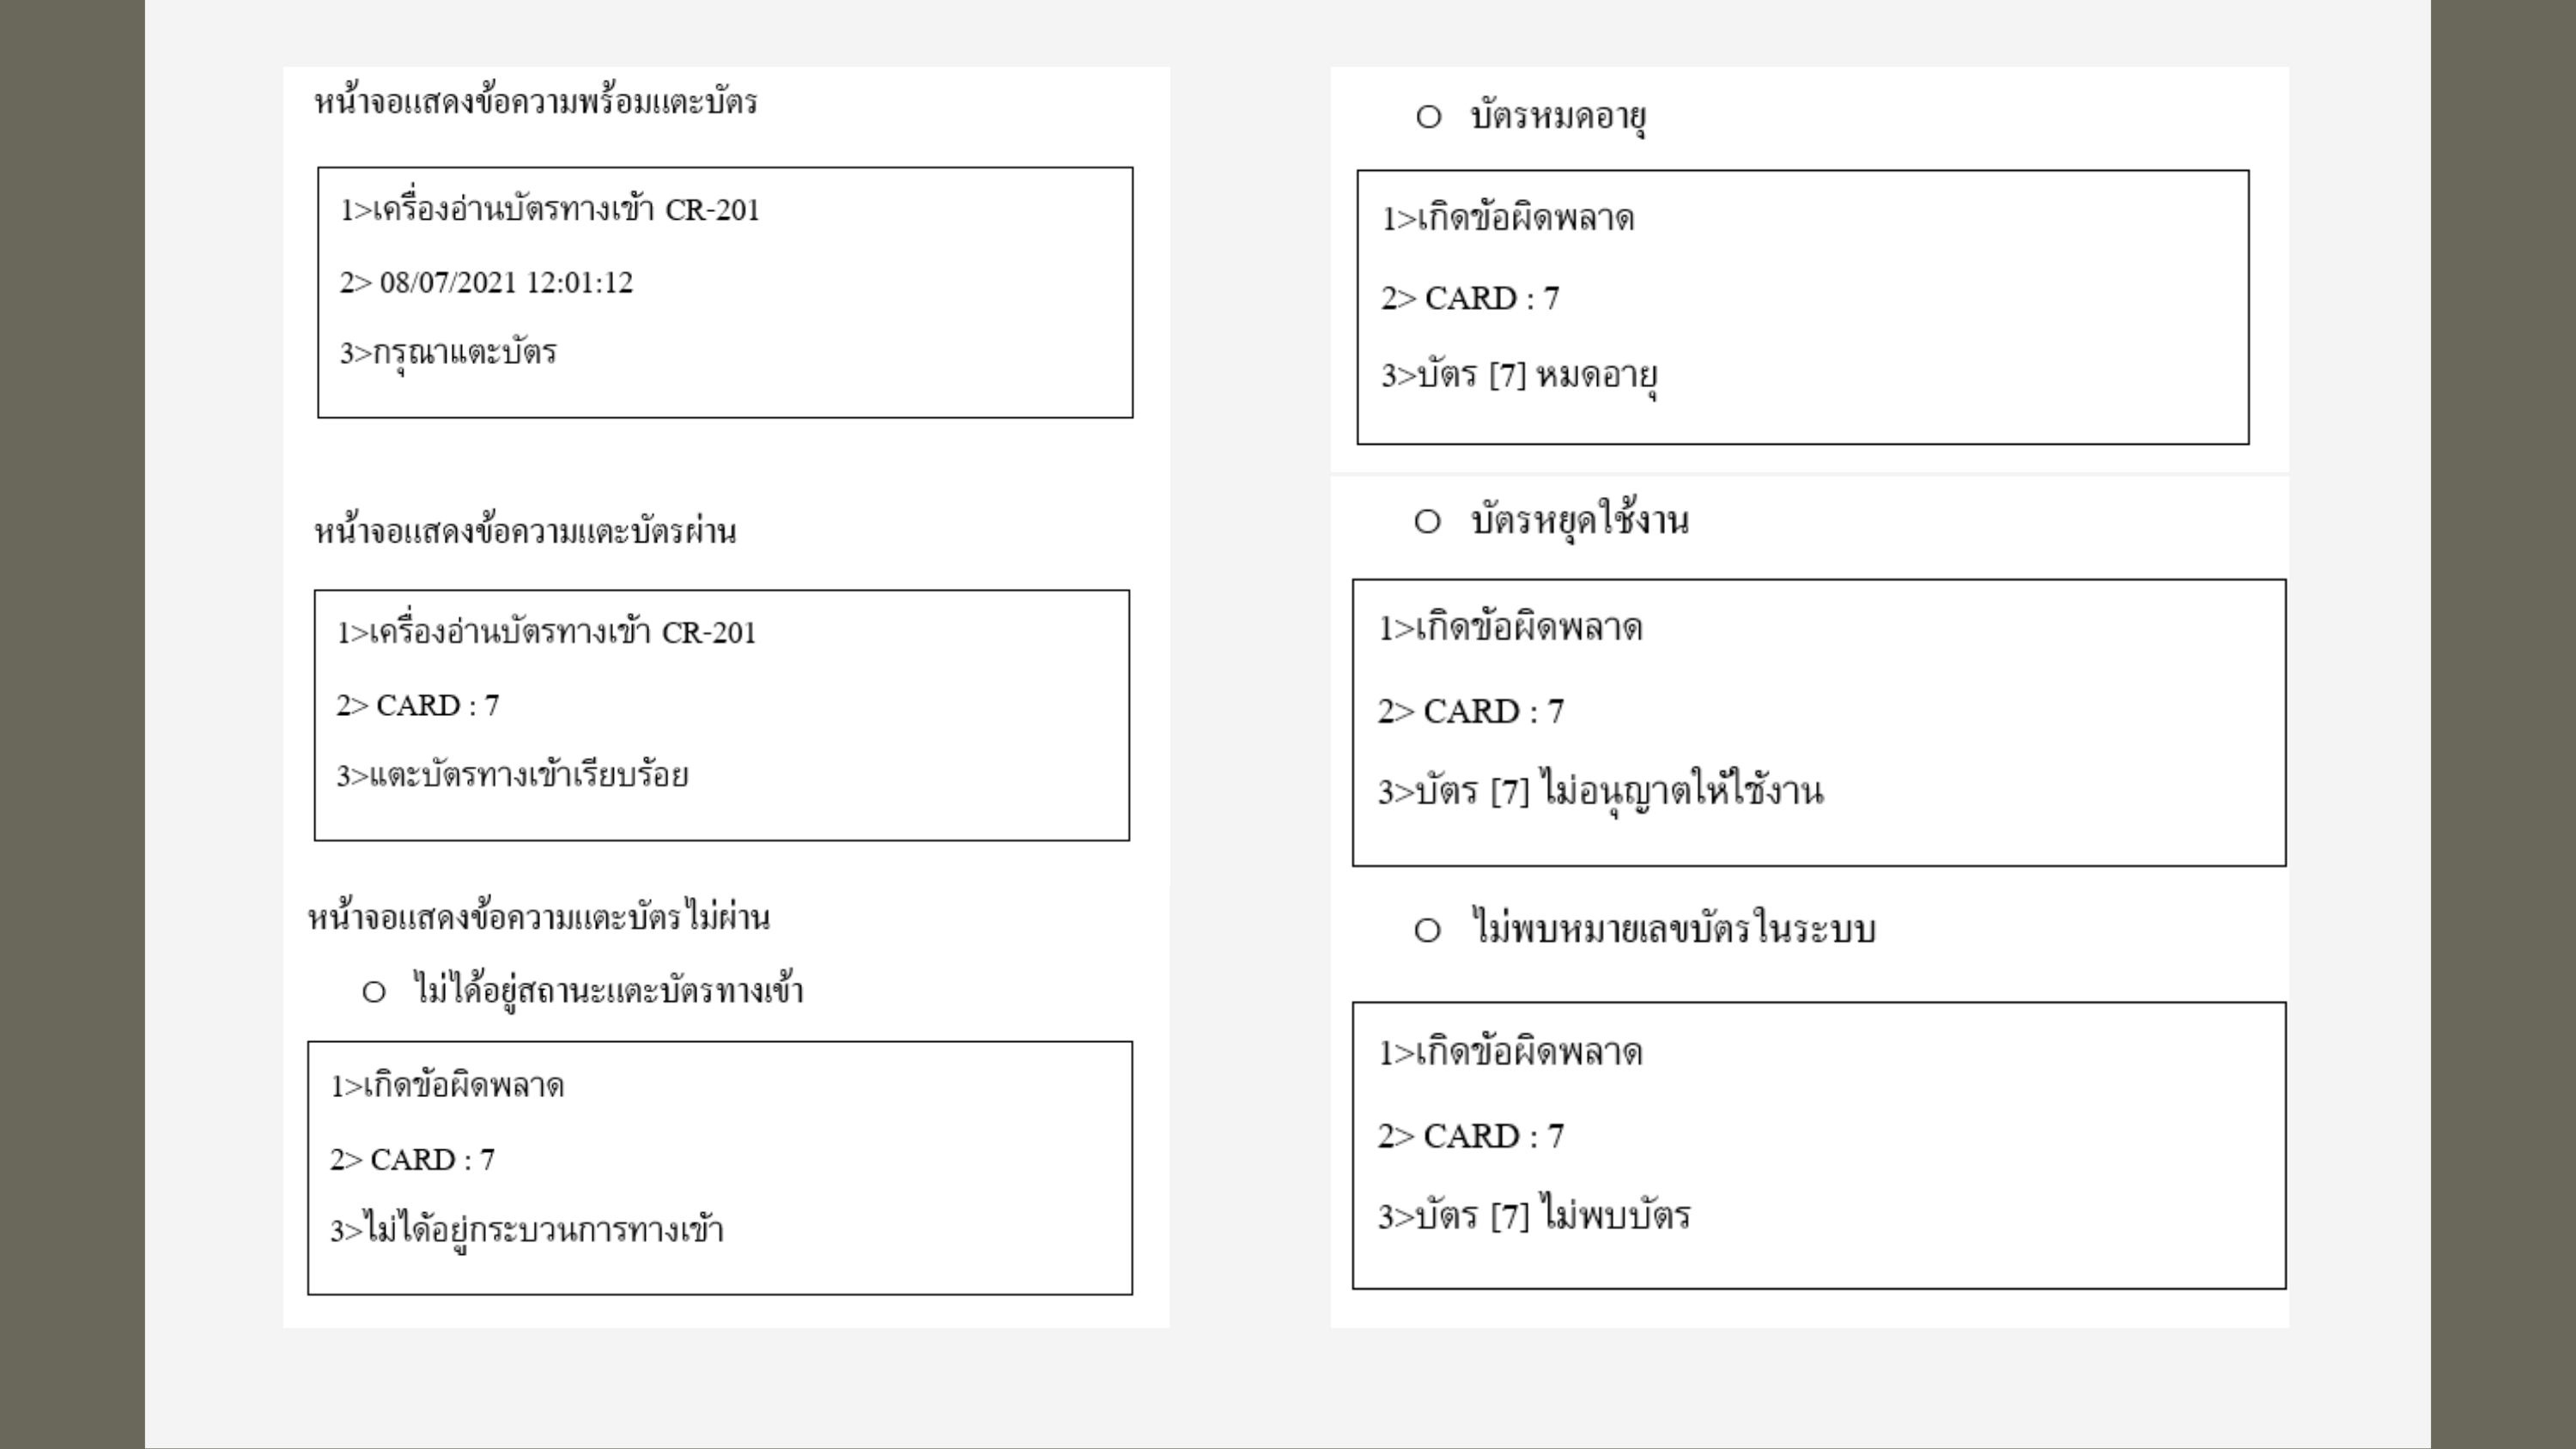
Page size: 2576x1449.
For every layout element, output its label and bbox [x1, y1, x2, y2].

picture [283, 67, 1170, 1329]
text_box [144, 0, 2432, 1449]
picture [1330, 67, 2290, 472]
picture [1330, 476, 2290, 1329]
